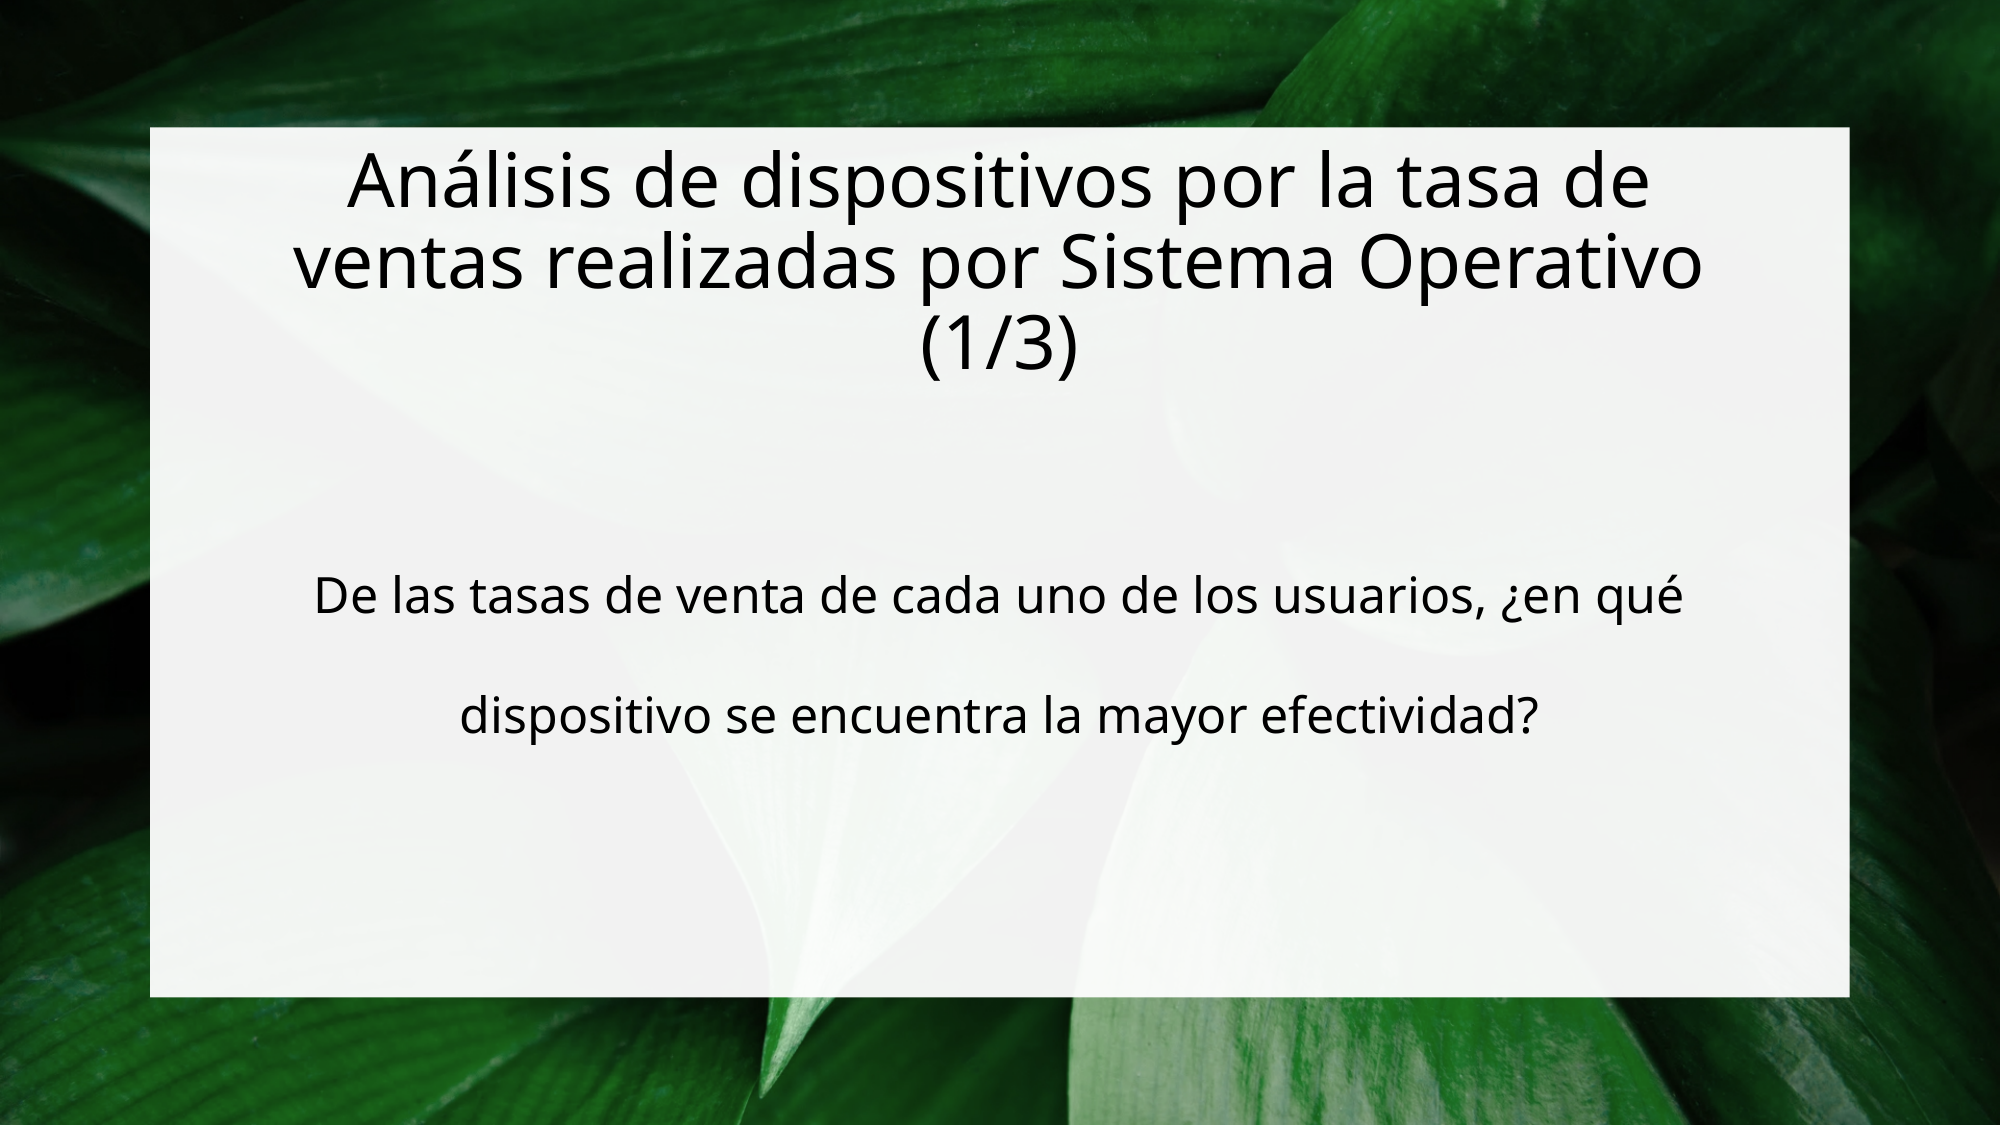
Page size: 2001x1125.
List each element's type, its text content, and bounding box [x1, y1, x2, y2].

text_box De las tasas de venta de cada uno de los usuarios, ¿en qué dispositivo se encuentra la mayor efectividad? [226, 393, 1774, 853]
picture [0, 0, 2000, 1125]
title Análisis de dispositivos por la tasa de ventas realizadas por Sistema Operativo (1/3) [250, 130, 1750, 393]
